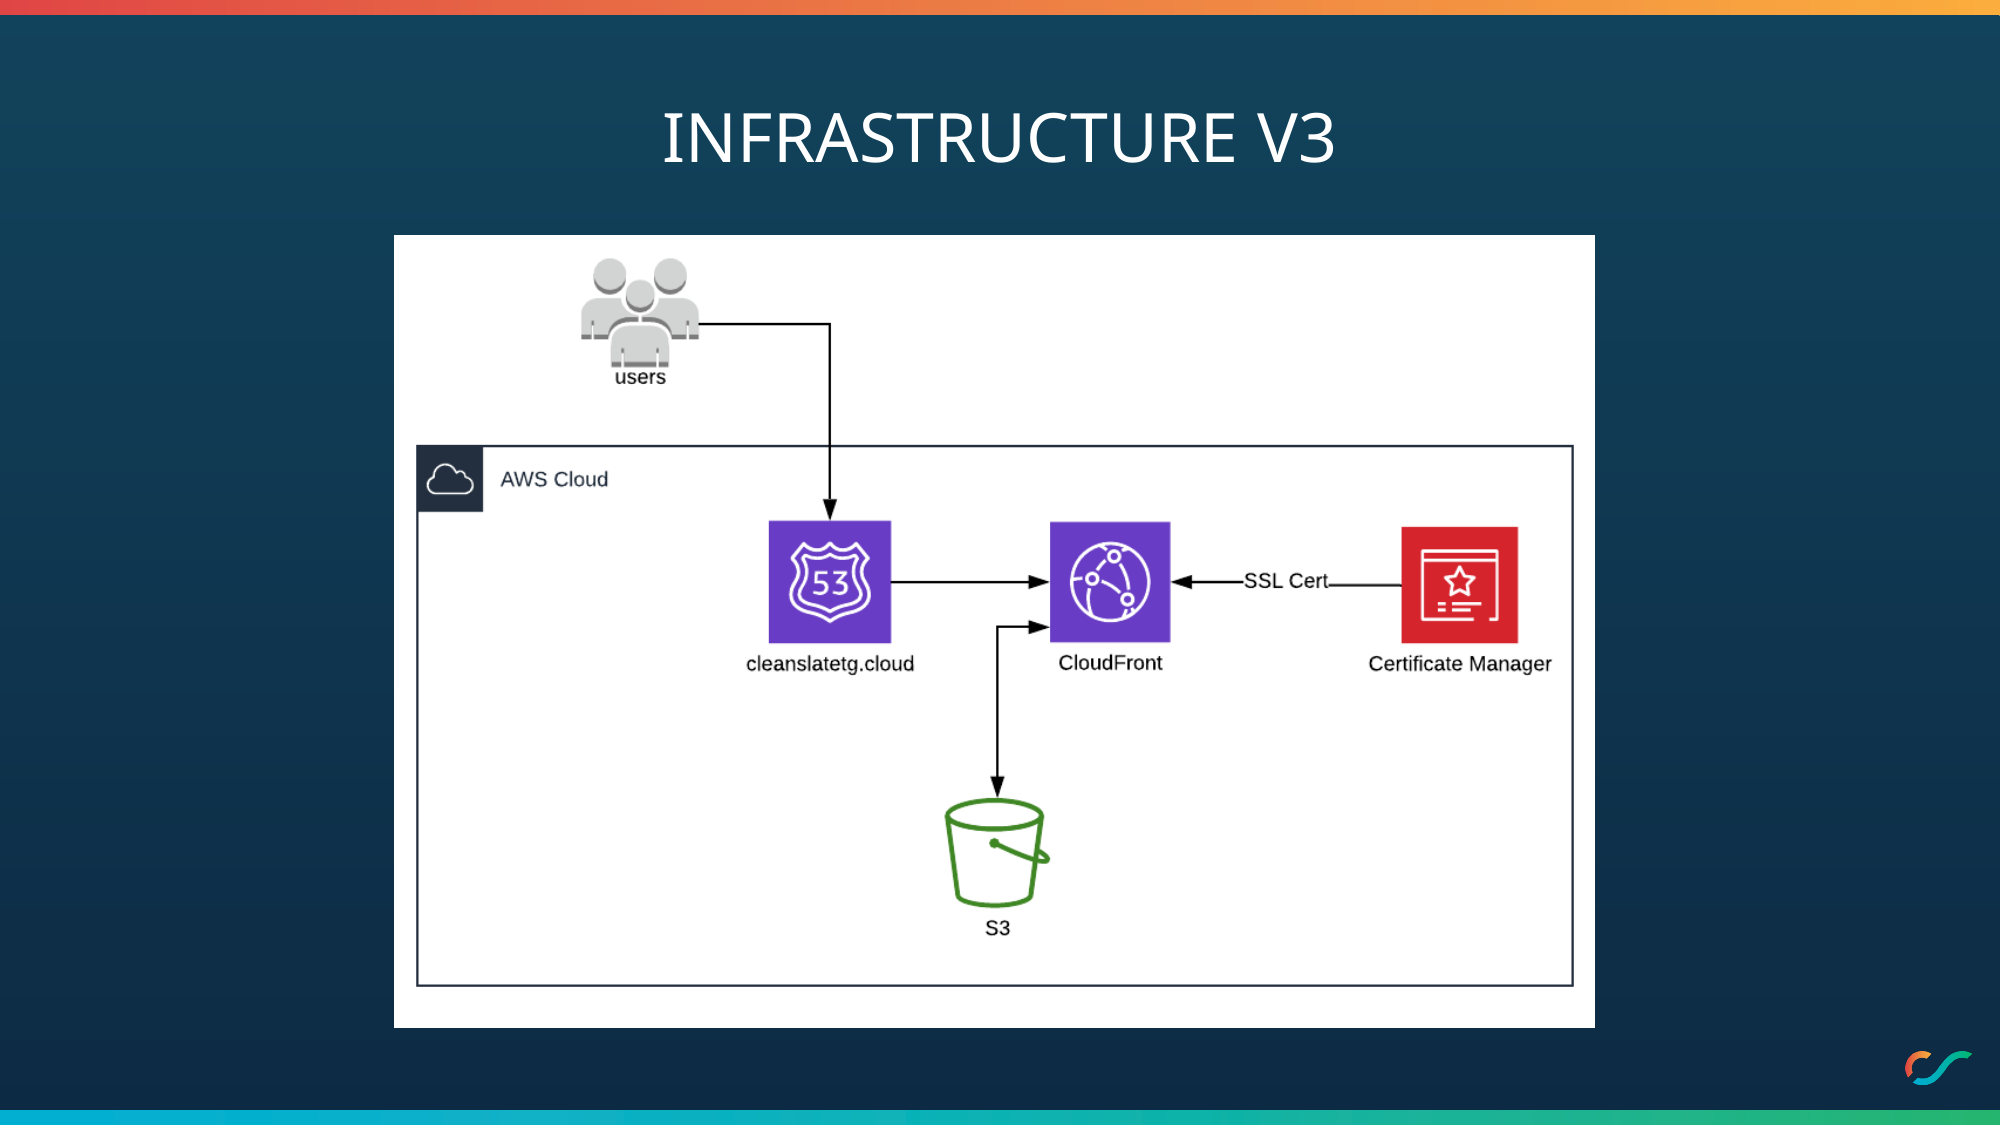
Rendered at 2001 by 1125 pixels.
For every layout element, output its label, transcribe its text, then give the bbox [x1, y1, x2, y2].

picture [0, 0, 2000, 16]
picture [1896, 1041, 1982, 1095]
title Infrastructure V3 [636, 86, 1364, 193]
picture [0, 1110, 2000, 1125]
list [394, 235, 1595, 1028]
